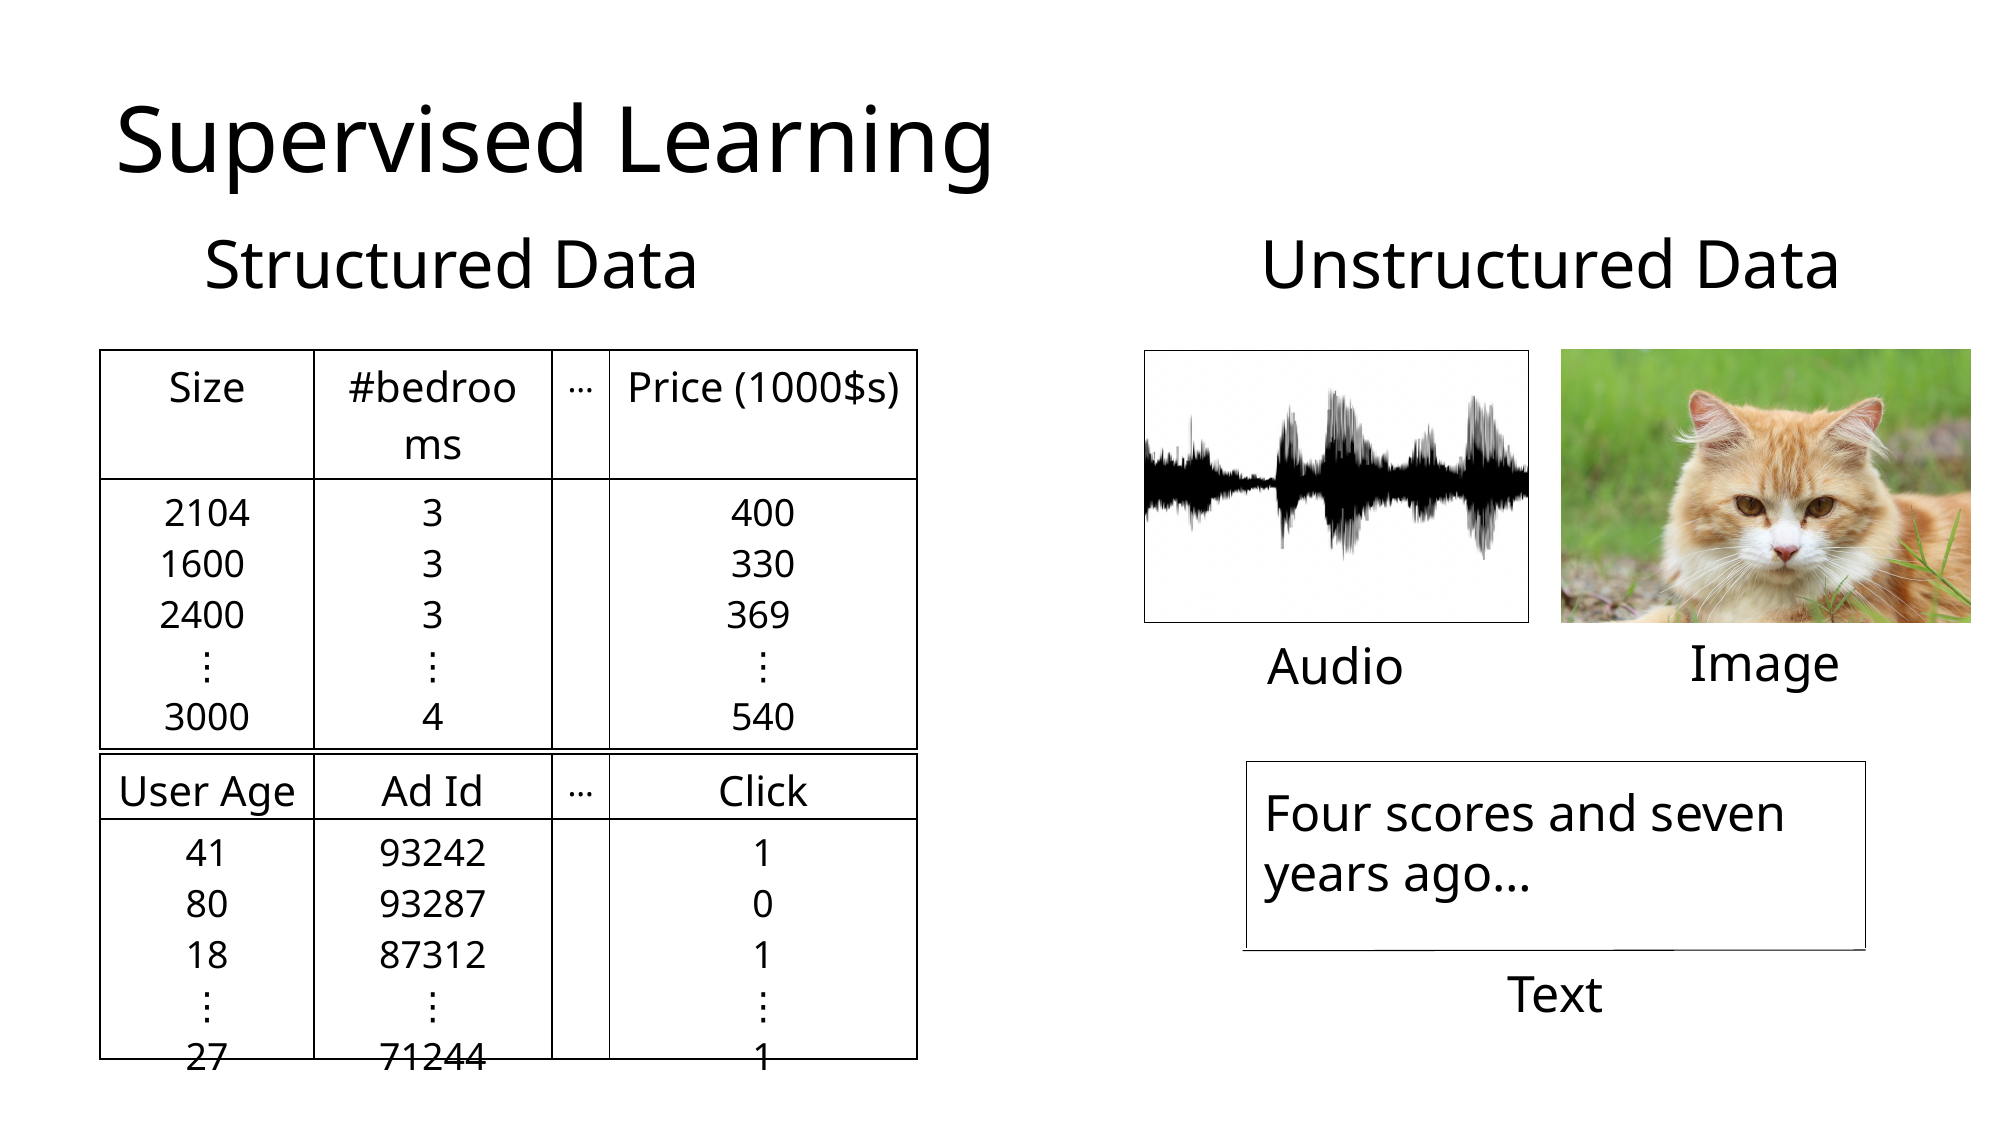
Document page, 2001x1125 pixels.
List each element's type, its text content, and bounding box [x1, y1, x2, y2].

table_header … [553, 351, 609, 478]
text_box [1229, 761, 1866, 1031]
table_cell 1 0 1 ⋮ 1 [610, 820, 916, 1058]
text_box Supervised Learning [100, 33, 1826, 251]
table_header Price (1000$s) [610, 351, 916, 478]
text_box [1144, 349, 1529, 703]
table_header Click [610, 755, 916, 818]
table_cell [553, 480, 609, 748]
table_cell 93242 93287 87312 ⋮ 71244 [315, 820, 551, 1058]
table_cell 400 330 369 ⋮ 540 [610, 480, 916, 748]
table_header #bedrooms [315, 351, 551, 478]
table_cell [553, 820, 609, 1058]
table_cell 3 3 3 ⋮ 4 [315, 480, 551, 748]
table_cell 41 80 18 ⋮ 27 [101, 820, 313, 1058]
text_box Unstructured Data [1245, 214, 1858, 310]
text_box Structured Data [189, 251, 814, 310]
table_header Size [101, 351, 313, 478]
table_header Ad Id [315, 755, 551, 818]
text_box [1561, 349, 1971, 701]
table_header … [553, 755, 609, 818]
table_cell 2104 1600 2400 ⋮ 3000 [101, 480, 313, 748]
table_header User Age [101, 755, 313, 818]
